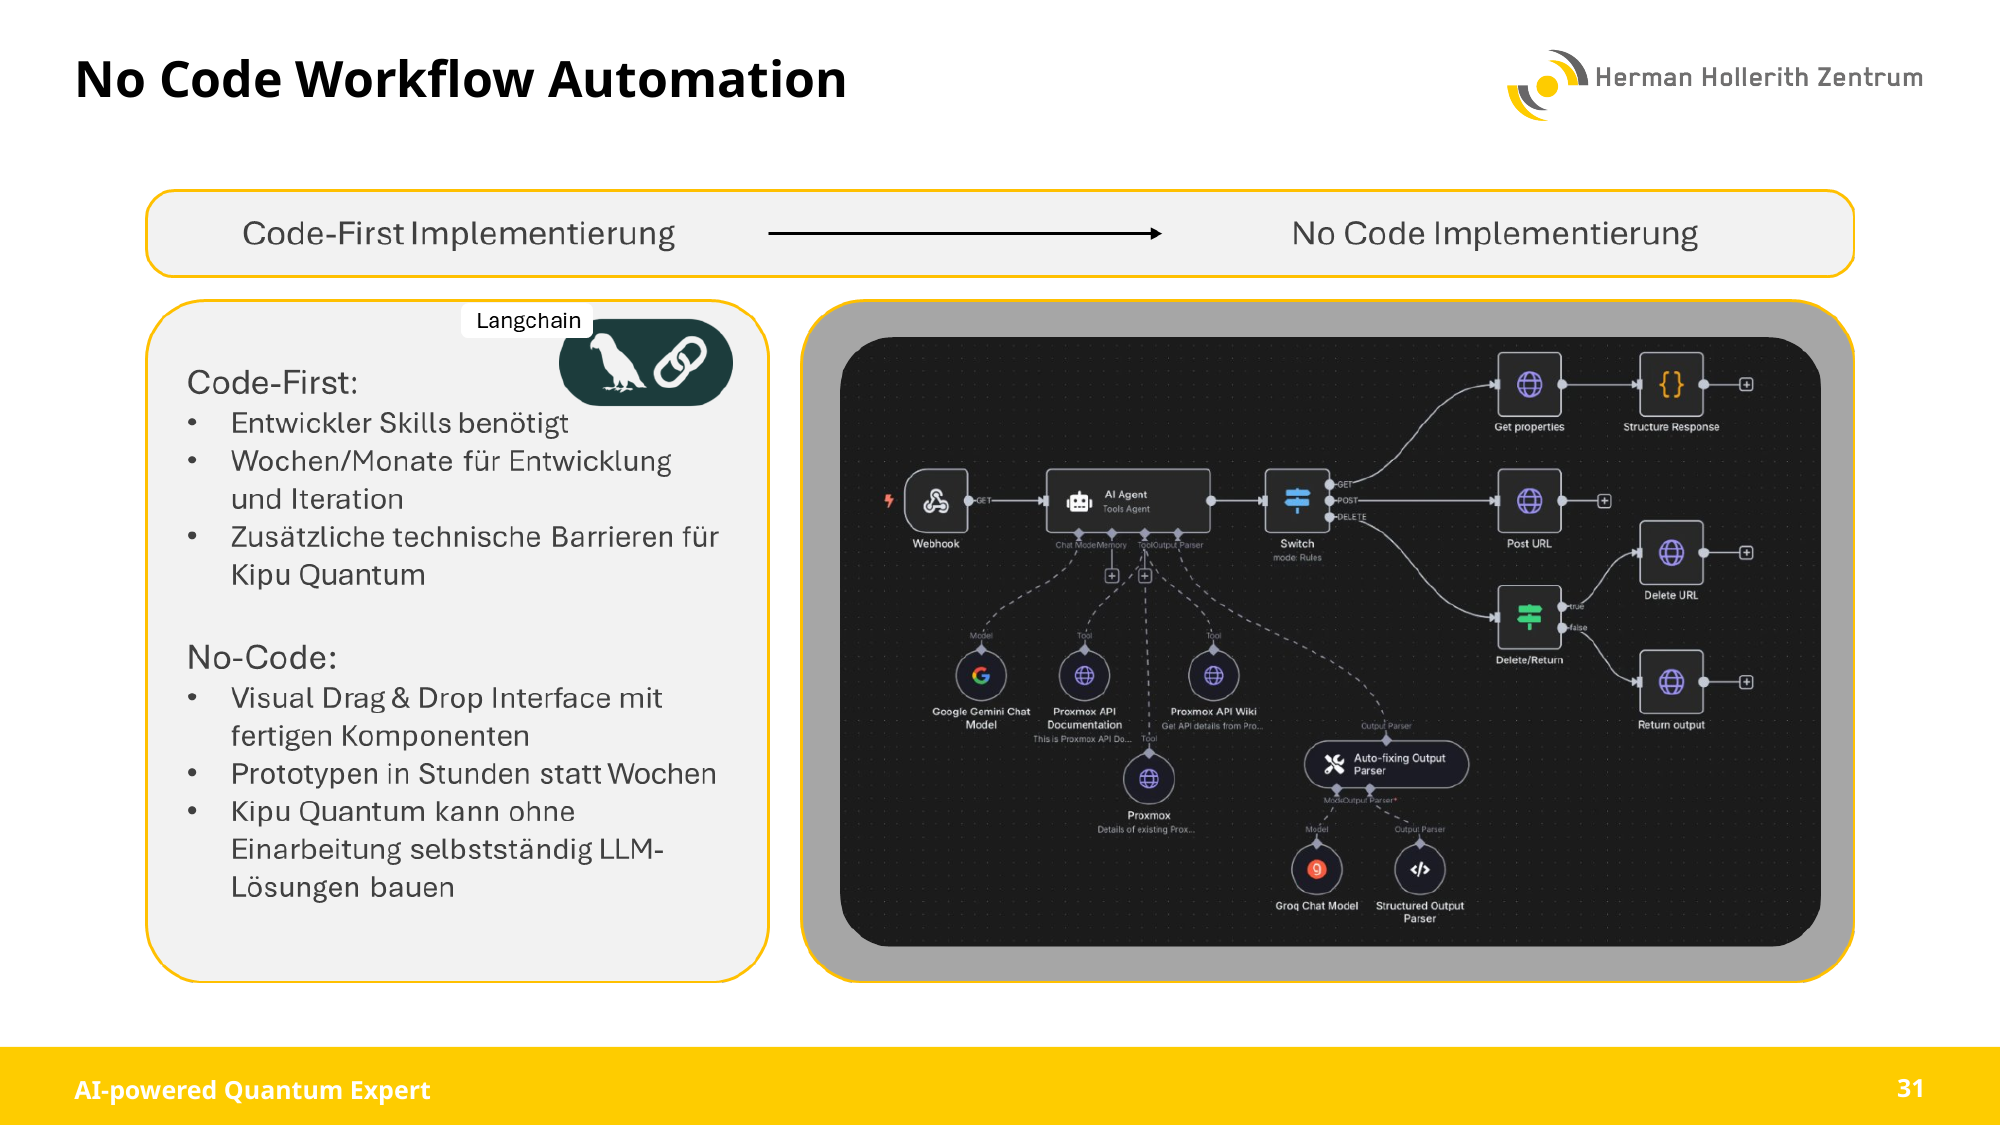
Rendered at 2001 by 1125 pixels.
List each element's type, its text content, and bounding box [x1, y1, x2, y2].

title No Code Workflow Automation [59, 46, 1471, 117]
footer AI-powered Quantum Expert [59, 1074, 735, 1106]
slide_number 31 [1490, 1074, 1941, 1106]
picture [144, 189, 1856, 983]
picture [1507, 49, 1926, 121]
